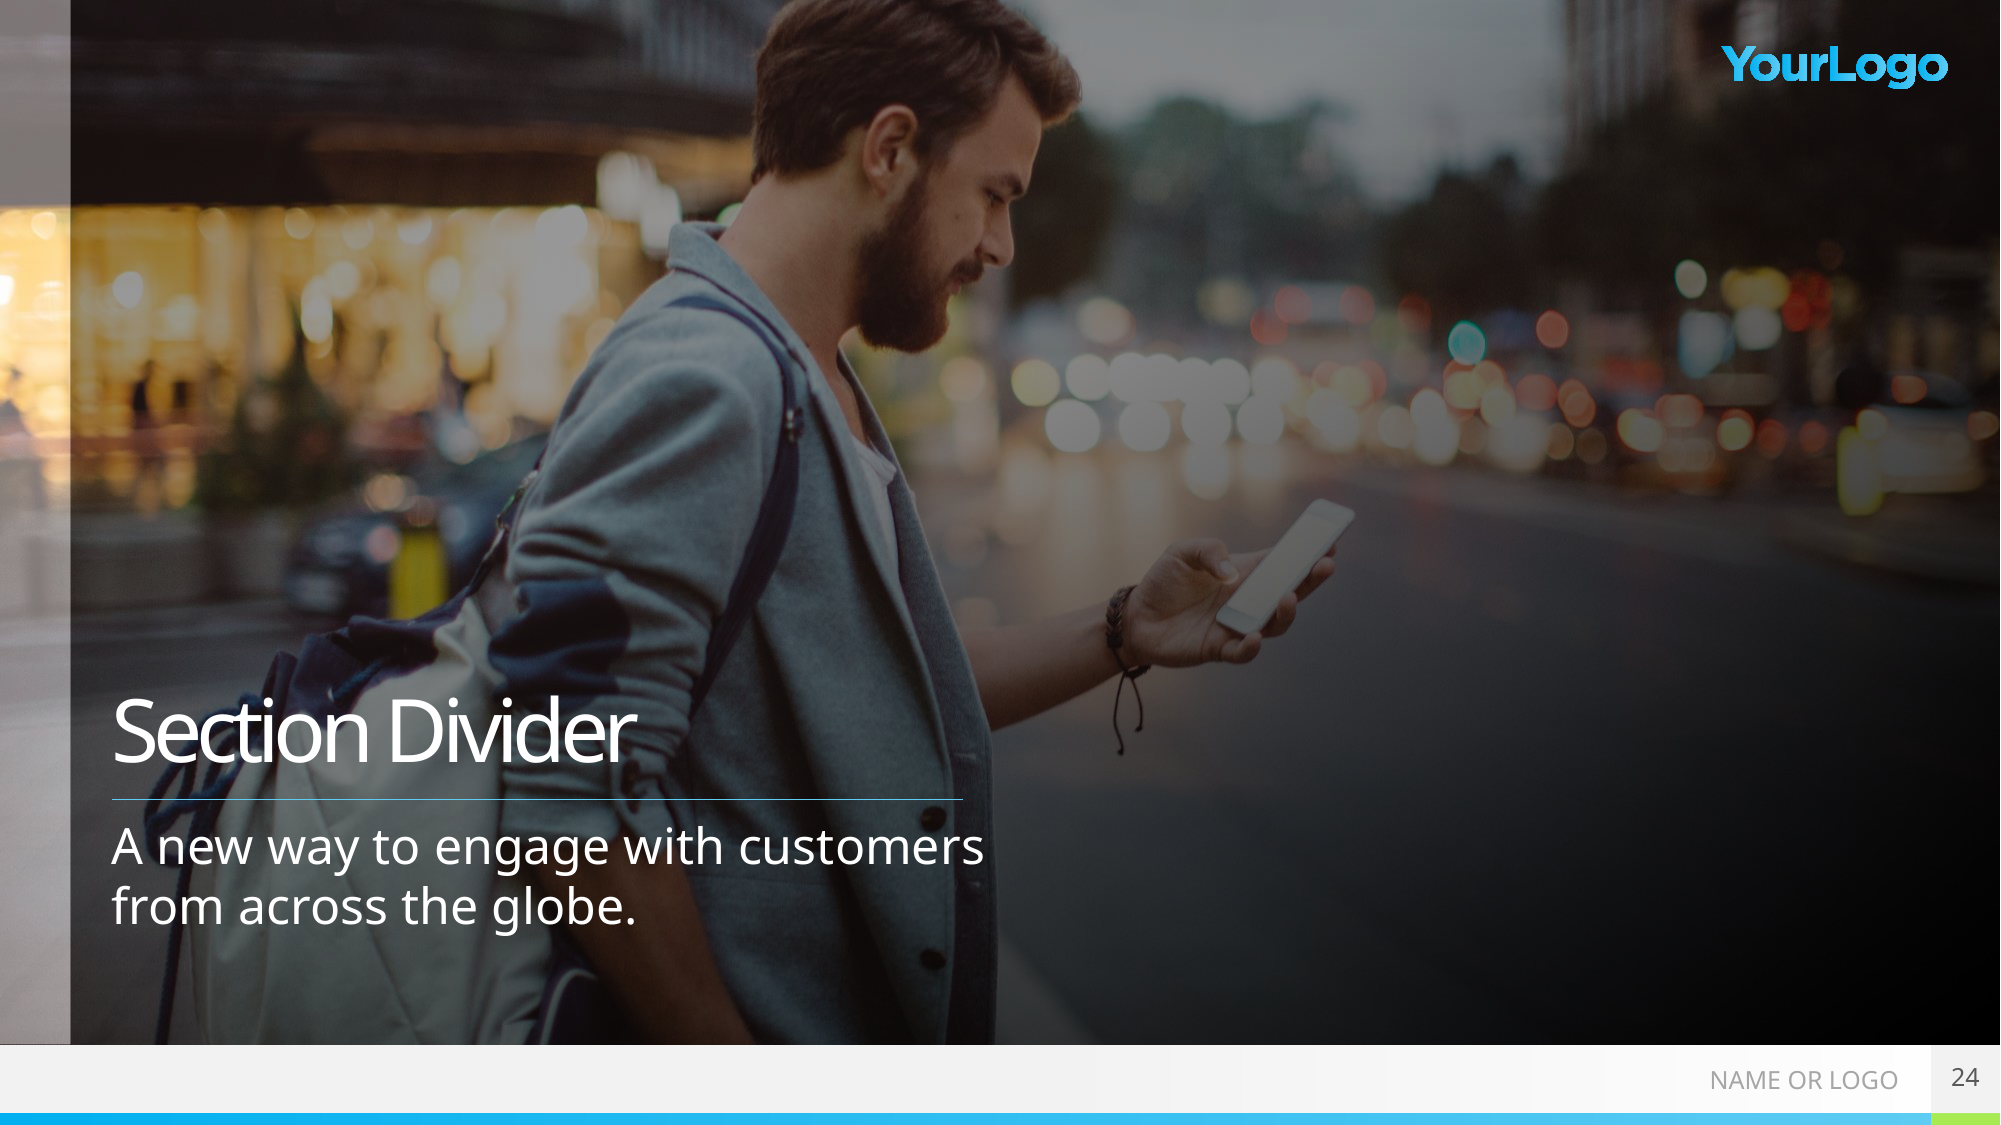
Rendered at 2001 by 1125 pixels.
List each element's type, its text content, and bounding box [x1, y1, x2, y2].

slide_number 24 [1931, 1045, 2000, 1114]
picture [0, 0, 2000, 1045]
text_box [1718, 42, 1949, 93]
